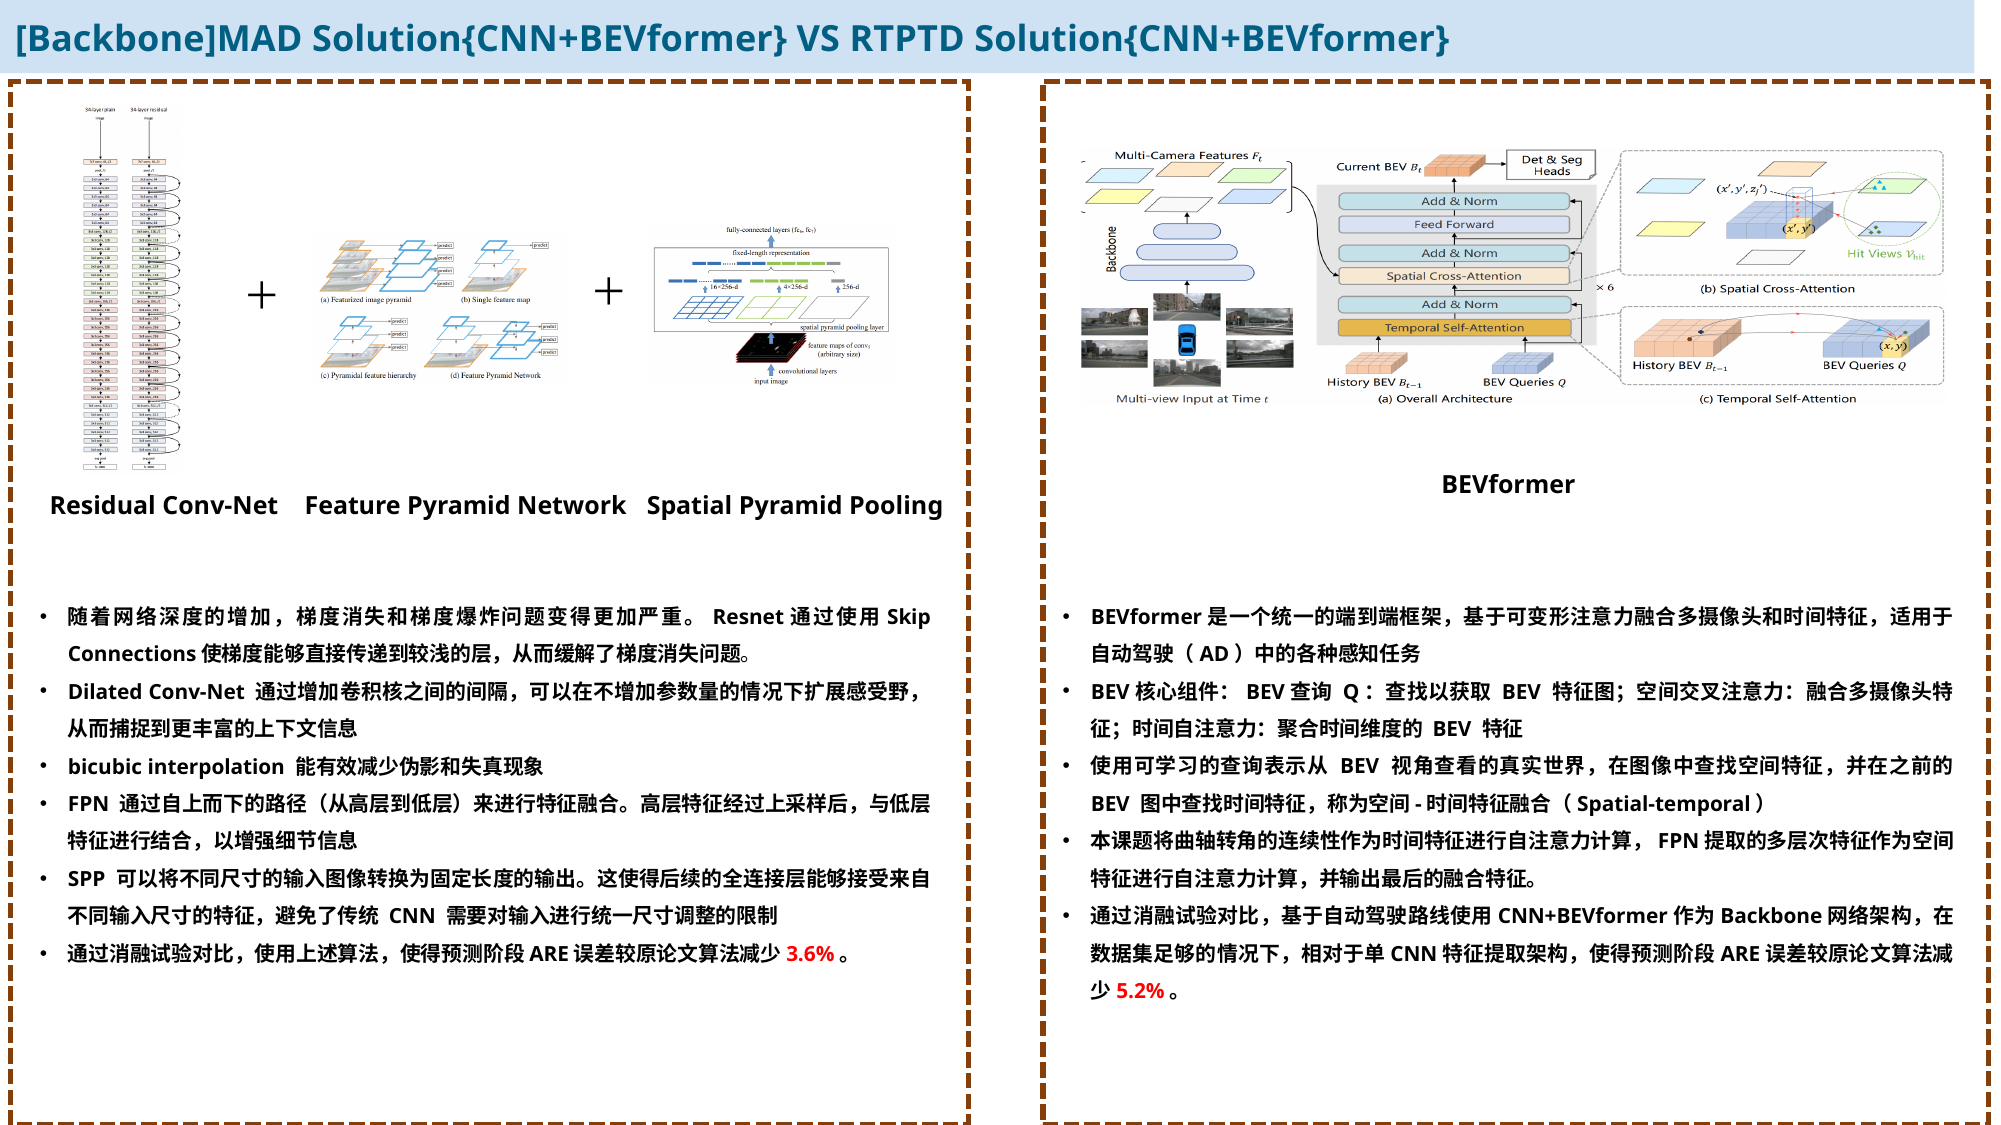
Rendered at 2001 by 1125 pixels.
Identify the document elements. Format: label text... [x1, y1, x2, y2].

text_box ＋ [228, 264, 300, 325]
text_box BEVformer [1426, 461, 1617, 506]
text_box Spatial Pyramid Pooling [632, 482, 1010, 527]
picture [309, 231, 567, 385]
picture [646, 225, 897, 385]
text_box [10, 81, 969, 1125]
text_box 随着网络深度的增加，梯度消失和梯度爆炸问题变得更加严重。Resnet通过使用Skip Connections使梯度能够直接传递到较浅的层，从而缓解了梯度消失问题。 Dilated Conv-Net 通过增加卷积核之间的间隔，可以在不增加参数量的情况下扩展感受野，从而捕捉到更丰富的上下文信息 bicubic interpolation 能有效减少伪影和失真现象 FPN 通过自上而下的路径（从高层到低层）来进行特征融合。高层特征经过上采样后，与低层特征进行结合，以增强细节信息 SPP 可以将不同尺寸的输入图像转换为固定长度的输出。这使得后续的全连接层能够接受来自不同输入尺寸的特征，避免了传统 CNN 需要对输入进行统一尺寸调整的限制 通过消融试验对比，使用上述算法，使得预测阶段ARE误差较原论文算法减少3.6%。 [24, 583, 946, 998]
text_box Residual Conv-Net [34, 482, 289, 527]
text_box [1042, 81, 1989, 1125]
picture [1080, 147, 1951, 405]
picture [80, 105, 181, 476]
text_box ＋ [575, 260, 646, 320]
text_box BEVformer是一个统一的端到端框架，基于可变形注意力融合多摄像头和时间特征，适用于自动驾驶（AD）中的各种感知任务 BEV核心组件：BEV查询 Q：查找以获取 BEV 特征图；空间交叉注意力：融合多摄像头特征；时间自注意力：聚合时间维度的 BEV 特征 使用可学习的查询表示从 BEV 视角查看的真实世界，在图像中查找空间特征，并在之前的 BEV 图中查找时间特征，称为空间-时间特征融合（Spatial-temporal） 本课题将曲轴转角的连续性作为时间特征进行自注意力计算，FPN提取的多层次特征作为空间特征进行自注意力计算，并输出最后的融合特征。 通过消融试验对比，基于自动驾驶路线使用CNN+BEVformer作为Backbone网络架构，在数据集足够的情况下，相对于单CNN特征提取架构，使得预测阶段ARE误差较原论文算法减少5.2%。 [1047, 583, 1969, 1011]
text_box Feature Pyramid Network [289, 482, 632, 527]
text_box [Backbone]MAD Solution{CNN+BEVformer} VS RTPTD Solution{CNN+BEVformer} [0, 0, 1975, 74]
